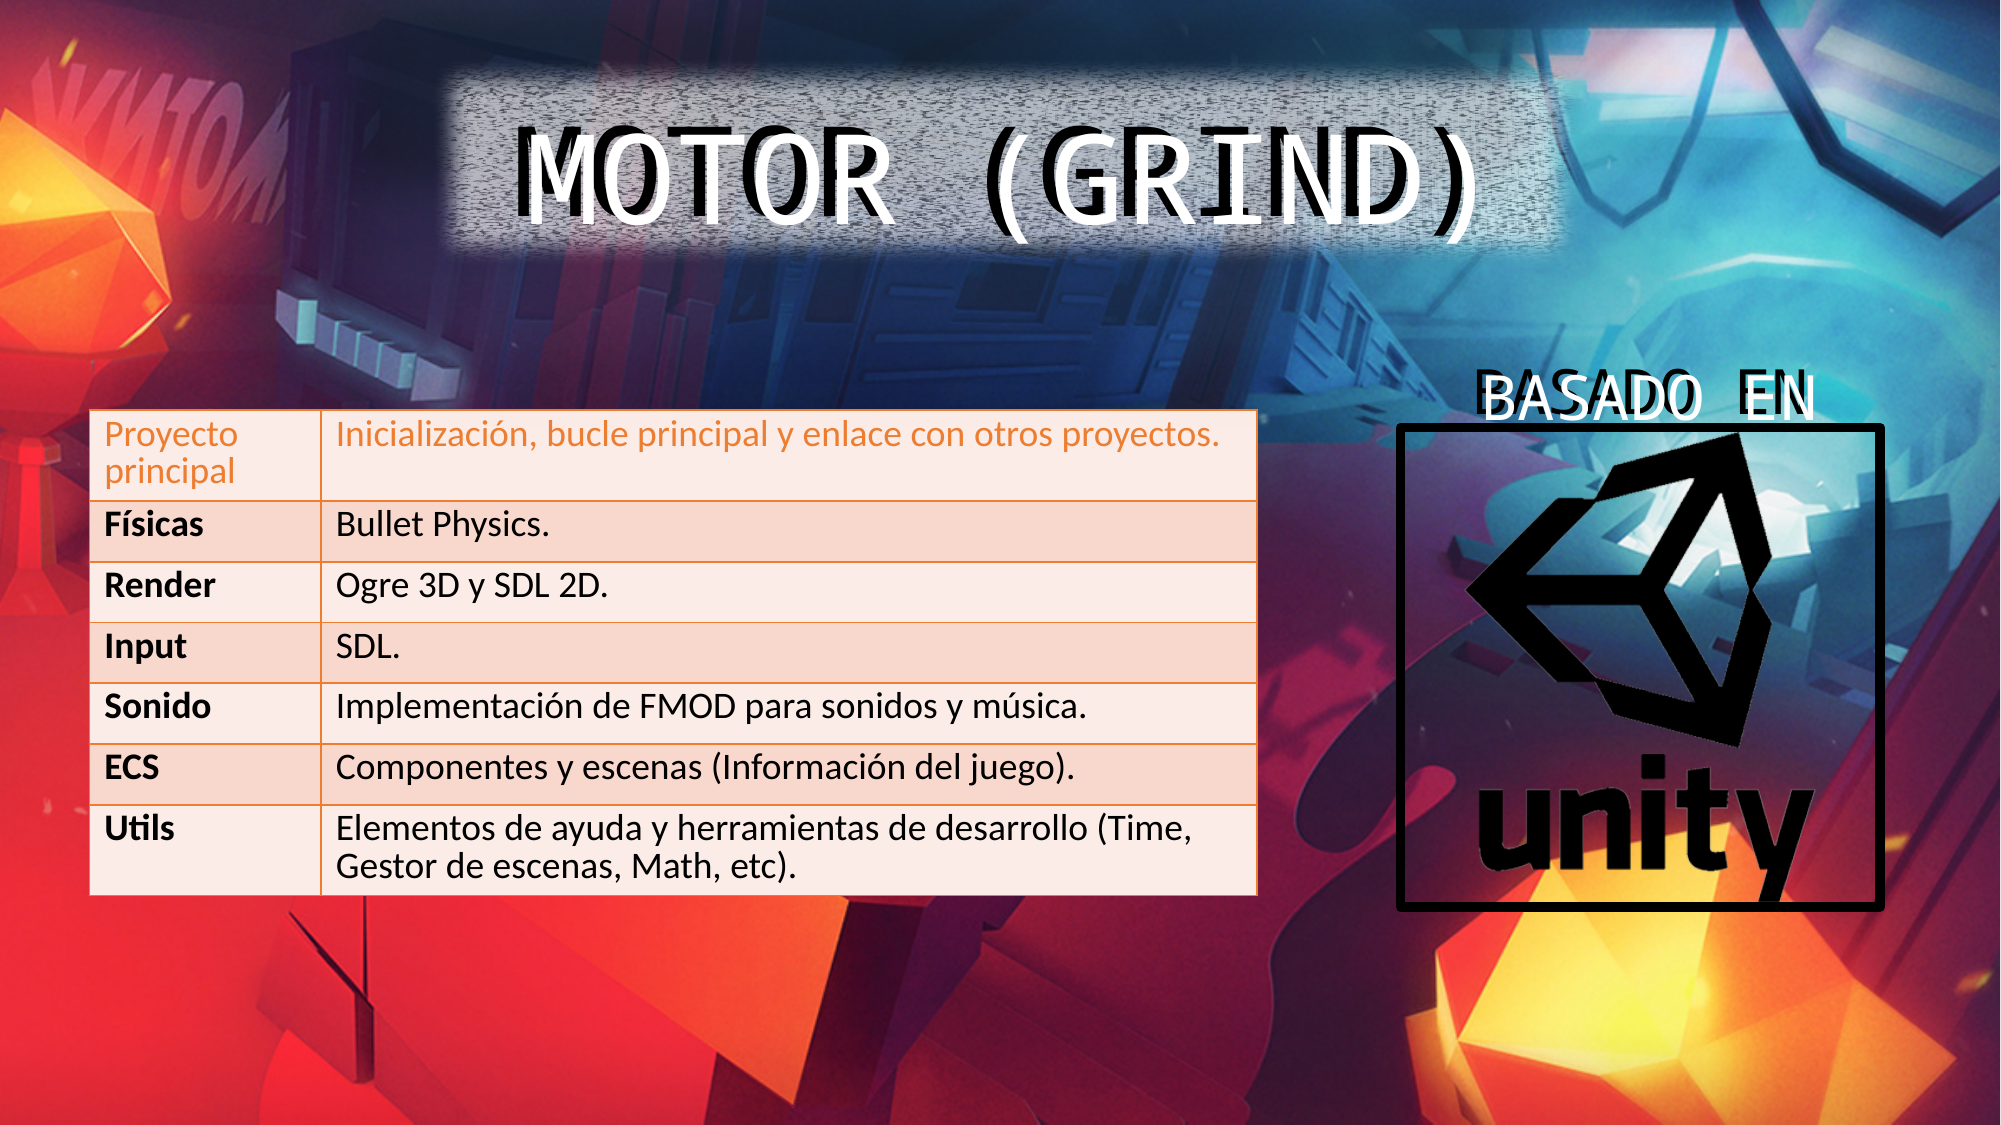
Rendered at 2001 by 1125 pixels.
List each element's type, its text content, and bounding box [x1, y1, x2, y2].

table_cell ECS [90, 745, 320, 804]
table_header Inicialización, bucle principal y enlace con otros proyectos. [322, 411, 1256, 500]
table_cell Elementos de ayuda y herramientas de desarrollo (Time, Gestor de escenas, Math, etc). [322, 806, 1256, 895]
table_cell Input [90, 623, 320, 682]
table_cell SDL. [322, 623, 1256, 682]
table_header Proyecto principal [90, 411, 320, 500]
picture [0, 0, 2001, 1125]
table_cell Render [90, 563, 320, 622]
text_box BASADO EN [1296, 295, 1984, 489]
text_box MOTOR (GRIND) [150, 69, 1876, 287]
table_cell Componentes y escenas (Información del juego). [322, 745, 1256, 804]
table_cell Implementación de FMOD para sonidos y música. [322, 684, 1256, 743]
table_cell Físicas [90, 502, 320, 561]
table_cell Ogre 3D y SDL 2D. [322, 563, 1256, 622]
title MOTOR (GRIND) [137, 61, 1863, 279]
table_cell Sonido [90, 684, 320, 743]
table_cell Utils [90, 806, 320, 895]
text_box BASADO EN [1305, 300, 1993, 494]
table_cell Bullet Physics. [322, 502, 1256, 561]
